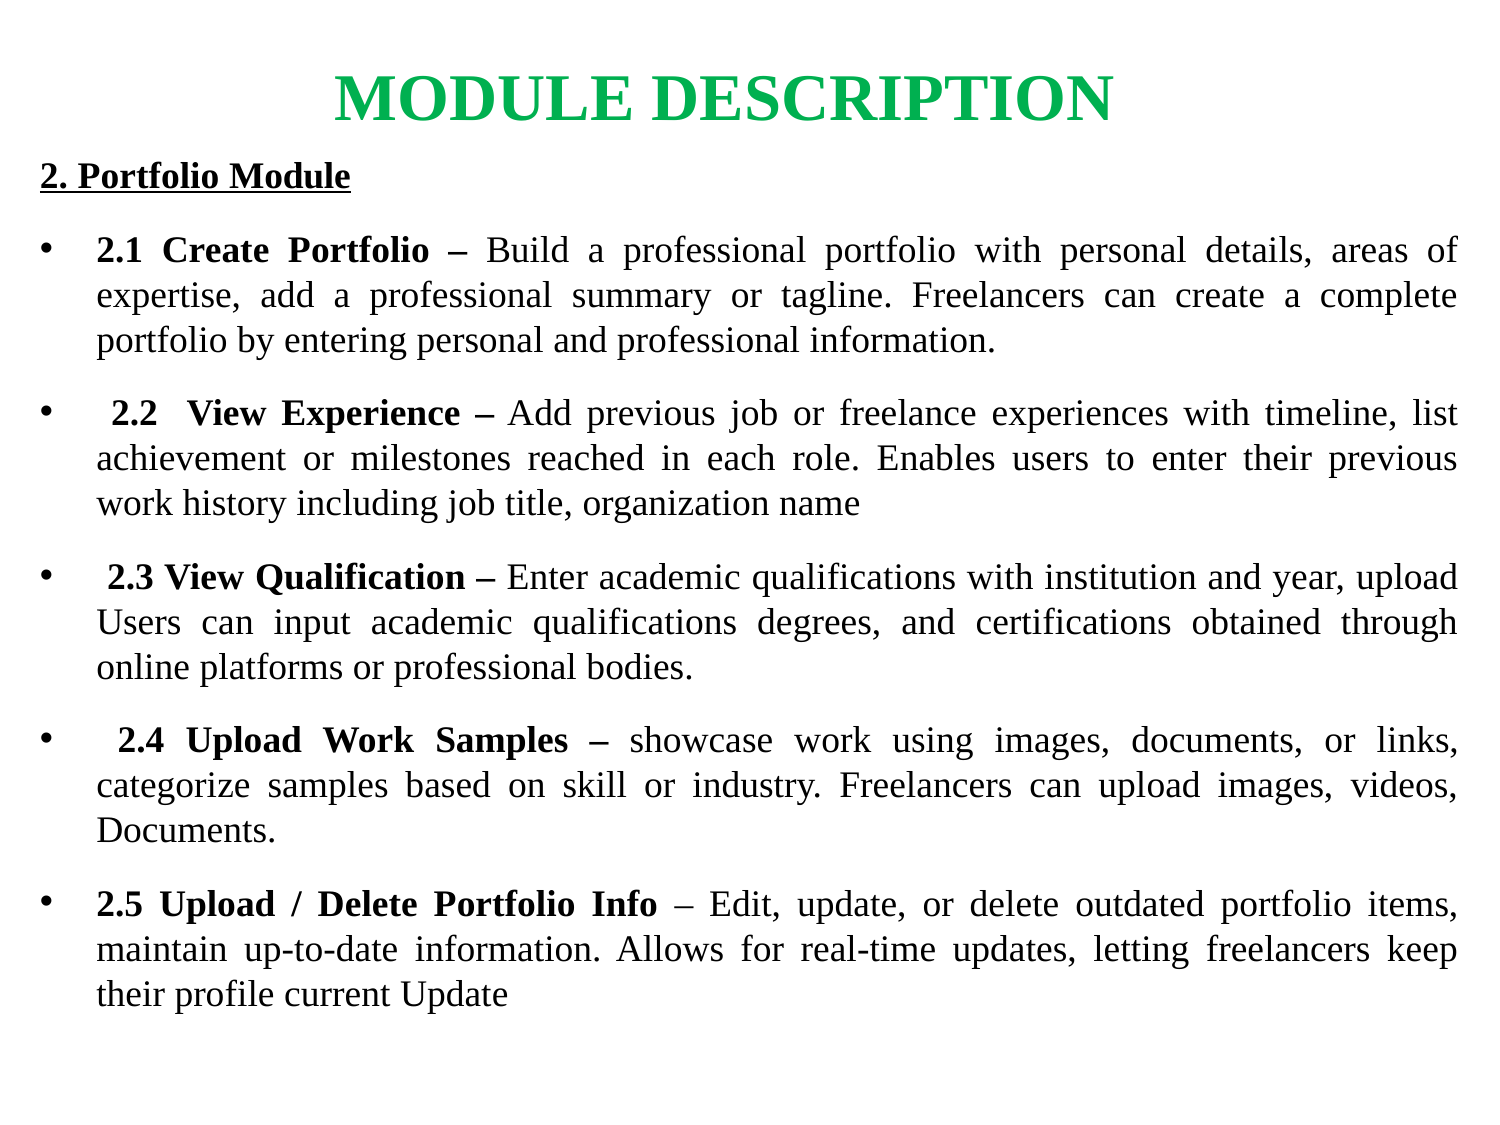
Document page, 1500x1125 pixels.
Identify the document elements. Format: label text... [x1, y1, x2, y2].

text_box MODULE DESCRIPTION [49, 0, 1400, 188]
list 2. Portfolio Module 2.1 Create Portfolio – Build a professional portfolio with personal details, areas of expertise, add a professional summary or tagline. Freelancers can create a complete portfolio by entering personal and professional information. 2.2 View Experience – Add previous job or freelance experiences with timeline, list achievement or milestones reached in each role. Enables users to enter their previous work history including job title, organization name 2.3 View Qualification – Enter academic qualifications with institution and year, upload Users can input academic qualifications degrees, and certifications obtained through online platforms or professional bodies. 2.4 Upload Work Samples – showcase work using images, documents, or links, categorize samples based on skill or industry. Freelancers can upload images, videos, Documents. 2.5 Upload / Delete Portfolio Info – Edit, update, or delete outdated portfolio items, maintain up-to-date information. Allows for real-time updates, letting freelancers keep their profile current Update [24, 143, 1475, 1104]
